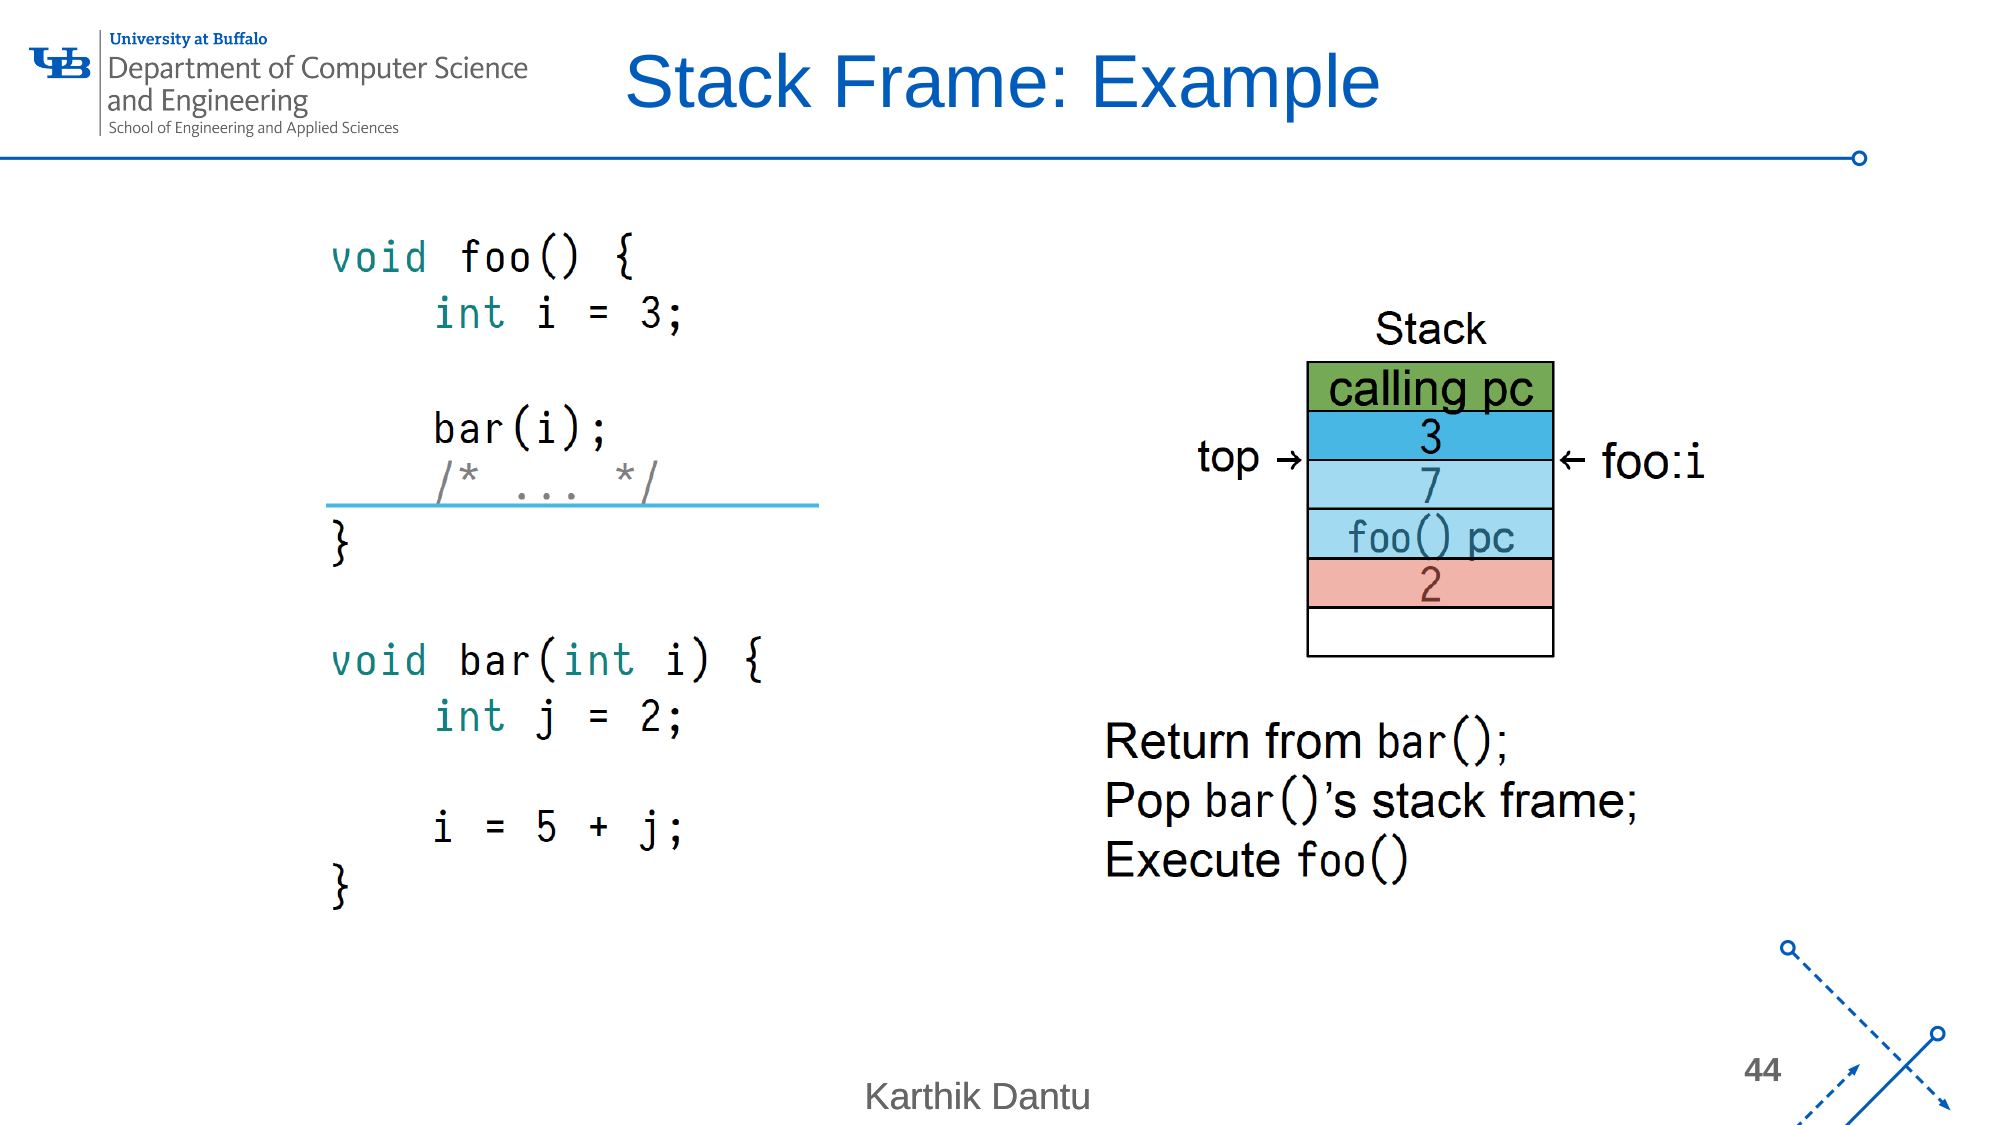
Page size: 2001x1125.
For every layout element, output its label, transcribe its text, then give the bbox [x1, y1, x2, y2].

title Stack Frame: Example [609, 35, 1768, 120]
picture [0, 0, 2000, 1125]
